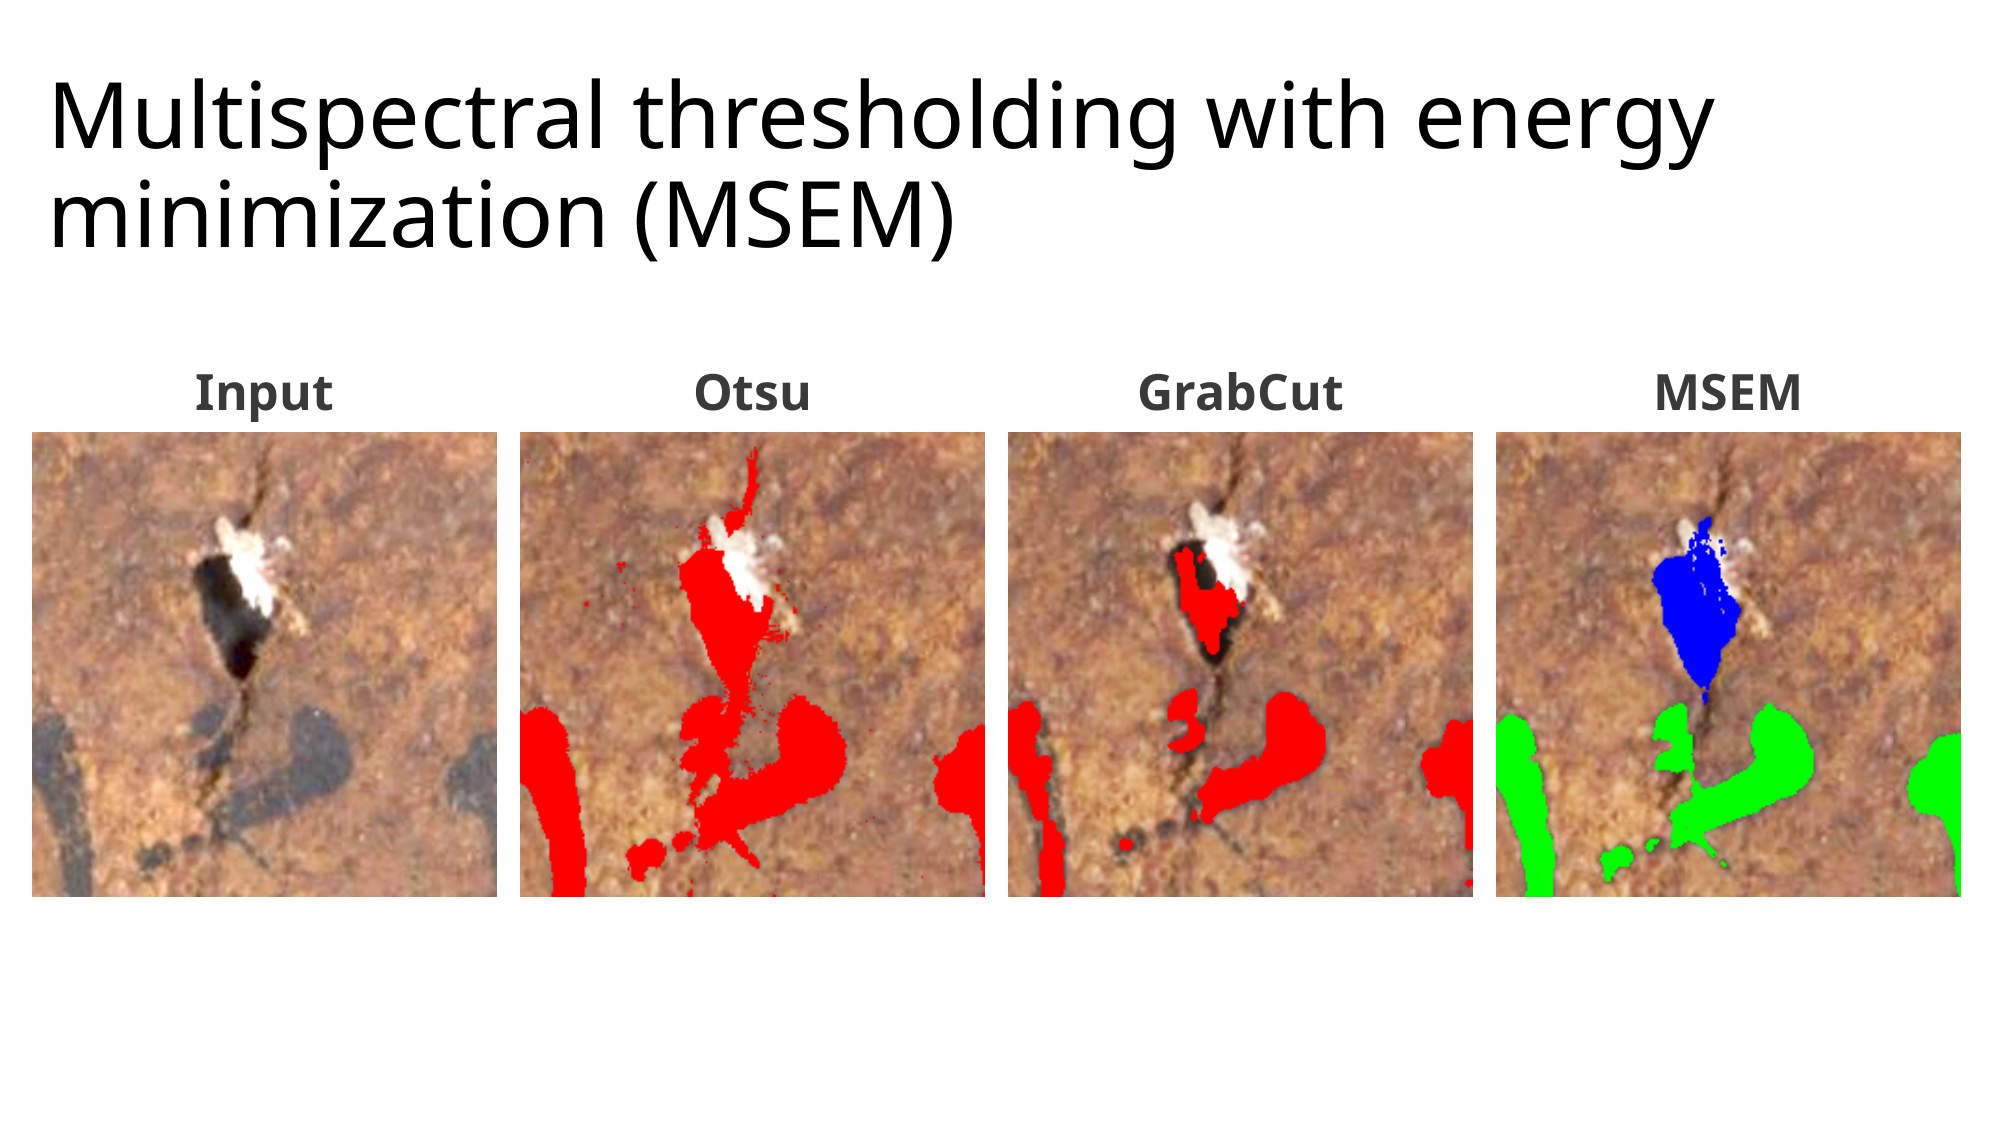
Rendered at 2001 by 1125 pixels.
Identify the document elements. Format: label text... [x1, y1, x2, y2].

picture [32, 431, 498, 897]
text_box MSEM [1637, 353, 1821, 429]
text_box Otsu [661, 353, 845, 429]
text_box Input [173, 353, 357, 429]
picture [520, 431, 986, 897]
text_box GrabCut [1122, 353, 1360, 429]
picture [1008, 431, 1474, 897]
title Multispectral thresholding with energy minimization (MSEM) [32, 59, 1969, 278]
picture [1496, 431, 1962, 897]
